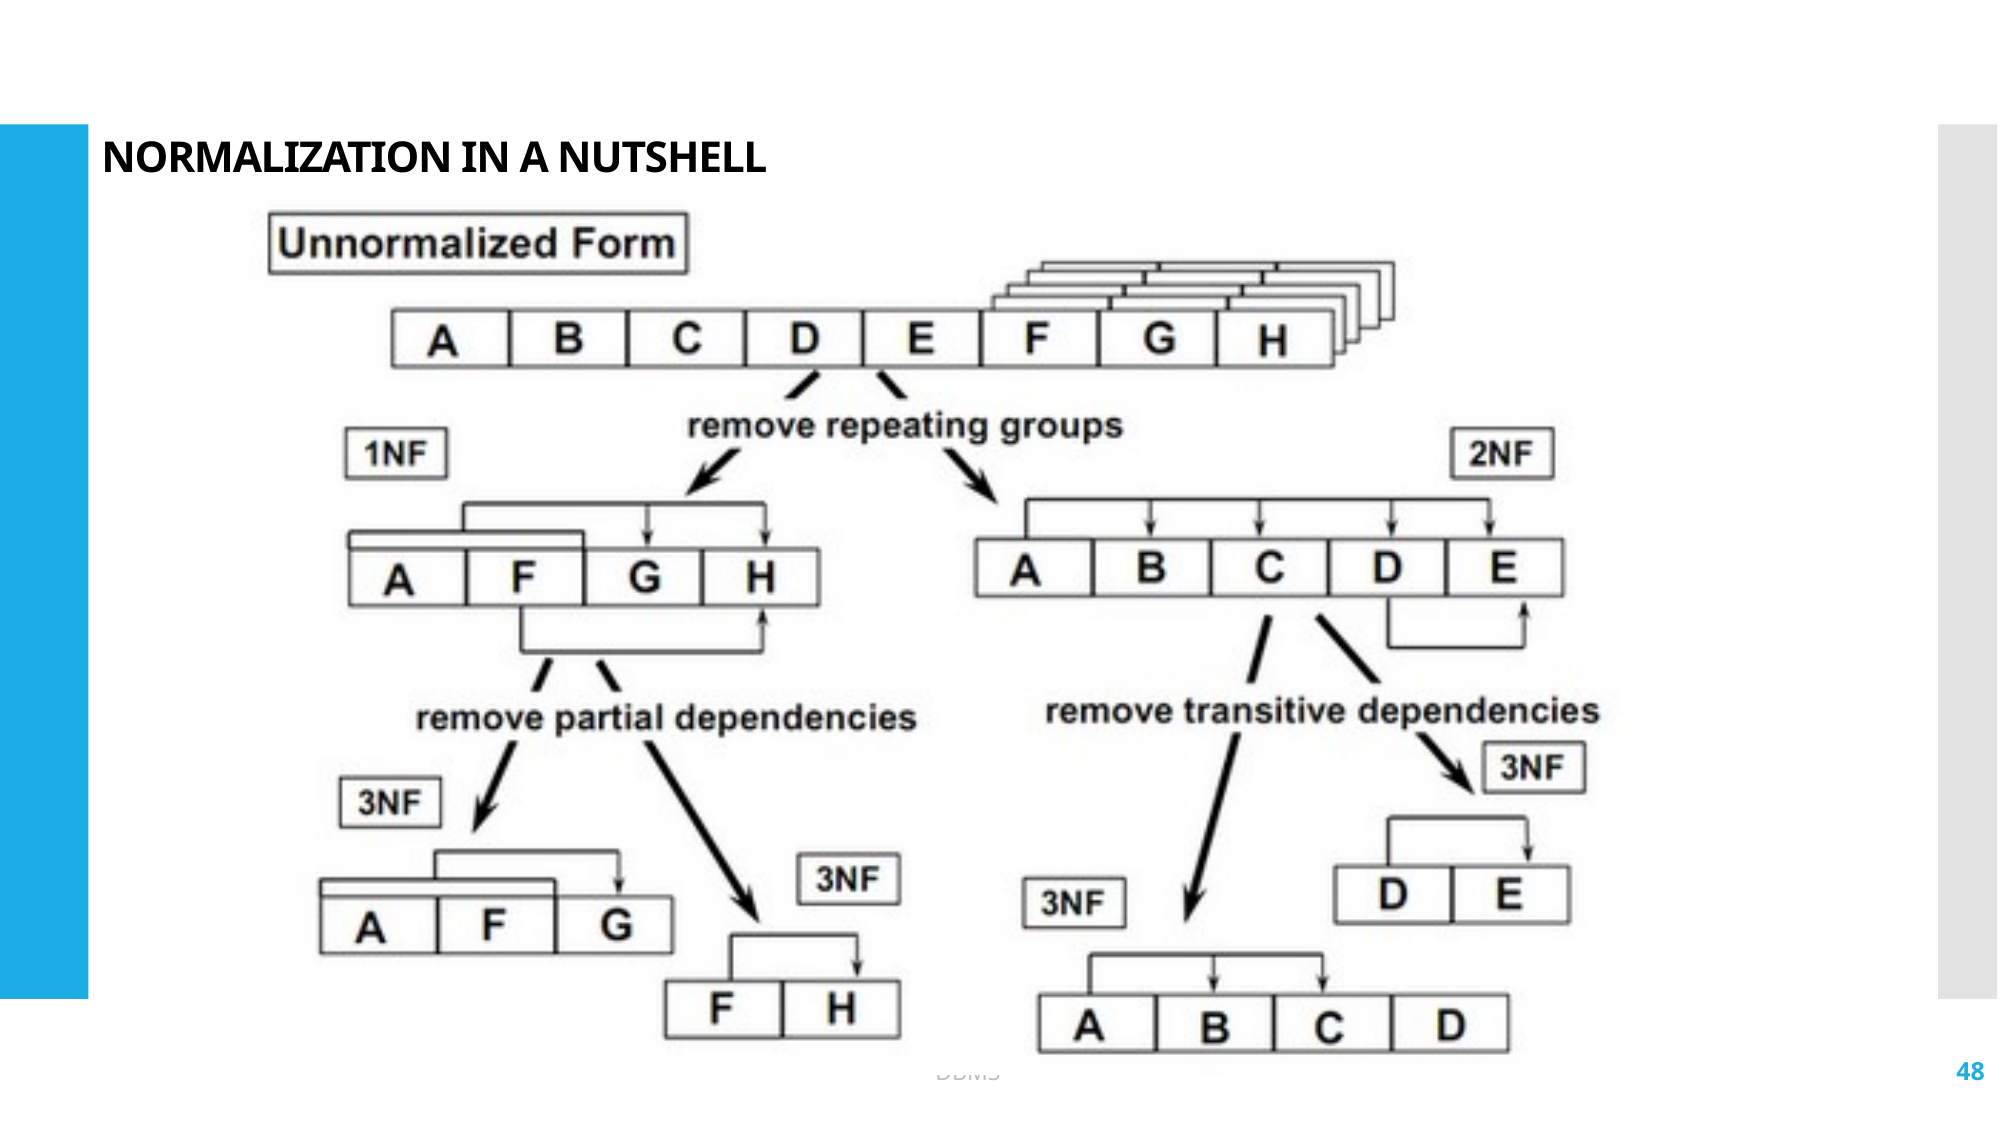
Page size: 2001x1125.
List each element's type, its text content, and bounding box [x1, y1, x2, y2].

title NORMALIZATION IN A NUTSHELL [86, 128, 1653, 189]
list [225, 188, 1653, 1075]
slide_number 48 [1748, 1042, 2000, 1103]
footer DBMS [493, 1075, 1443, 1103]
